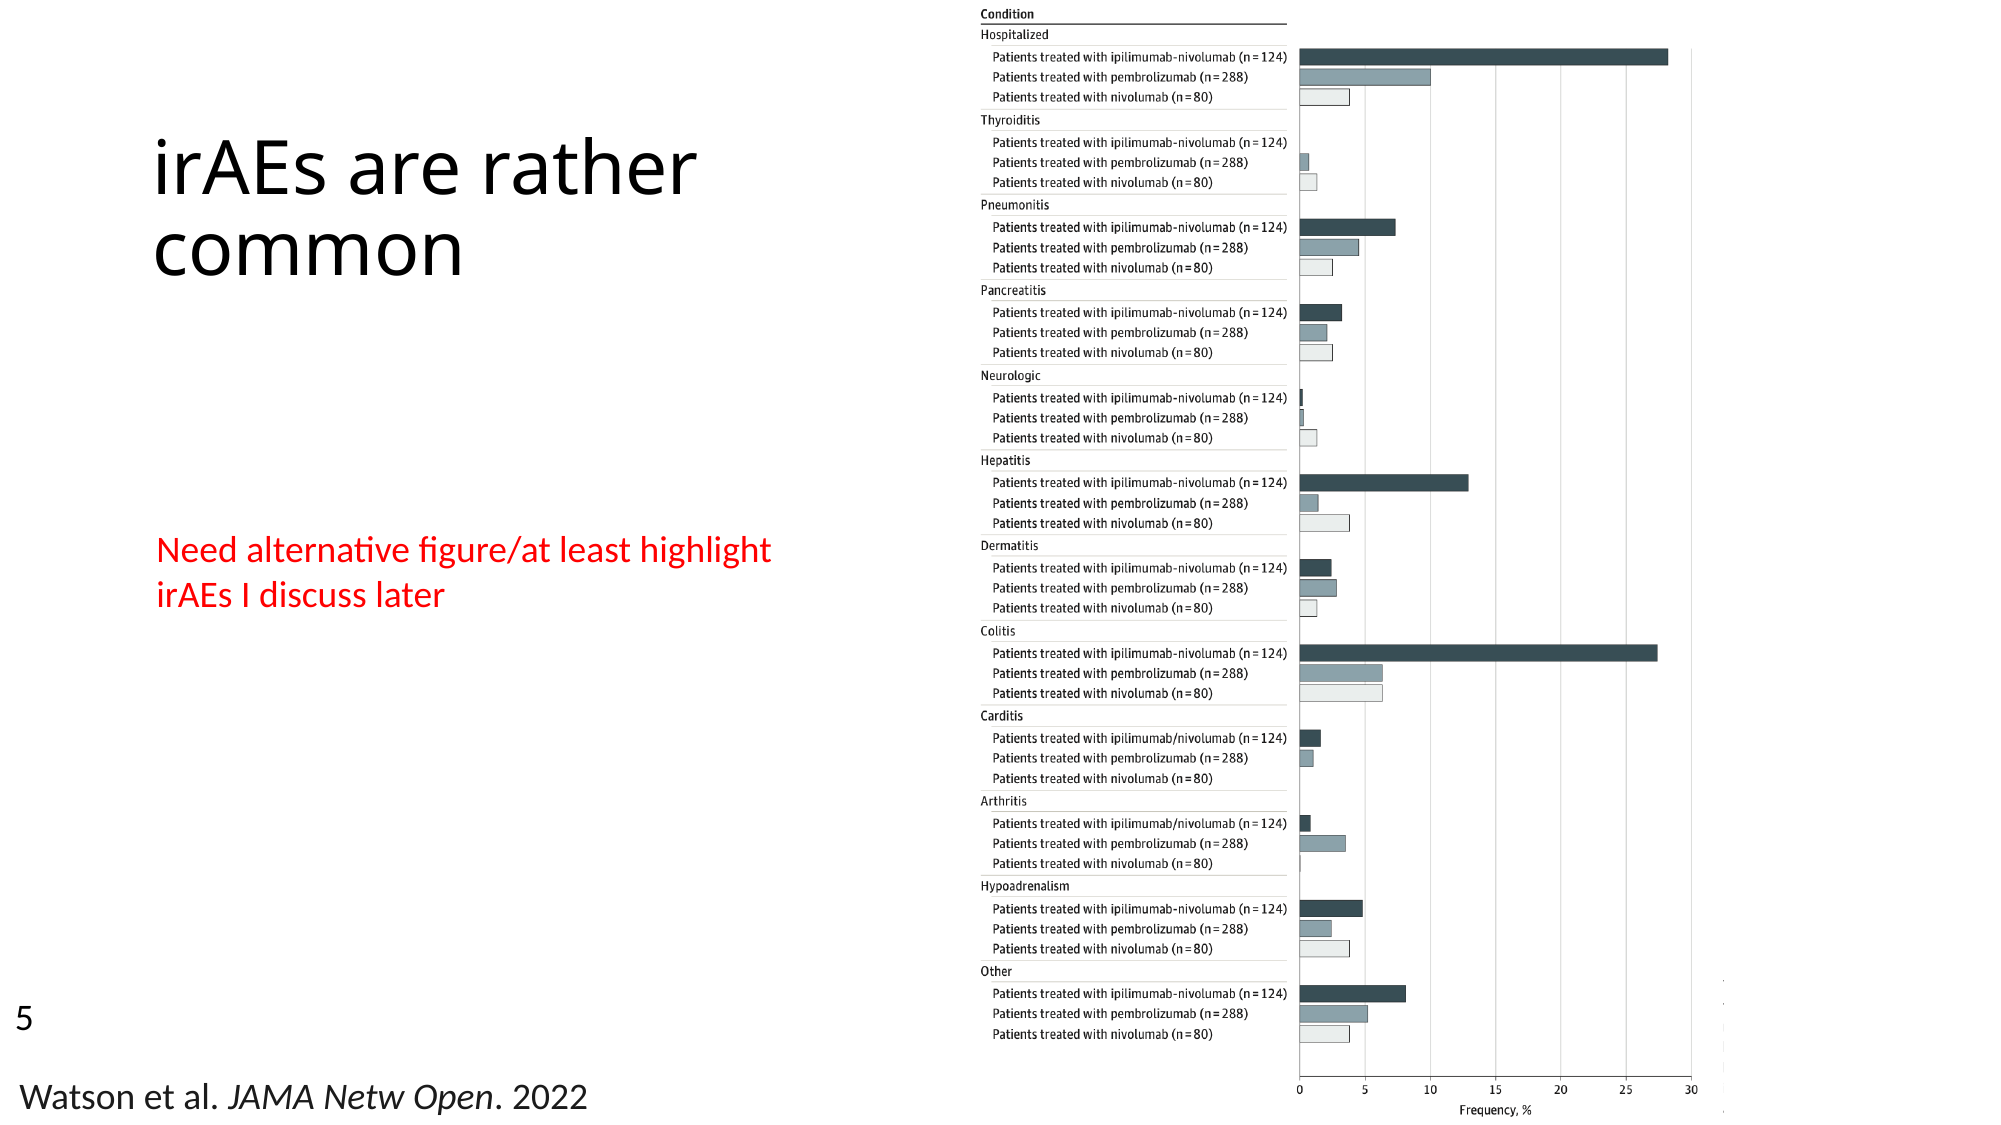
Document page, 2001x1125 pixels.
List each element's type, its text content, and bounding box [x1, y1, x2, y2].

title irAEs are rather common [137, 97, 970, 325]
text_box Watson et al. JAMA Netw Open. 2022 [4, 1064, 604, 1125]
text_box Need alternative figure/at least highlight irAEs I discuss later [141, 517, 788, 623]
picture [970, 0, 1724, 1125]
text_box 5 [0, 985, 108, 1046]
